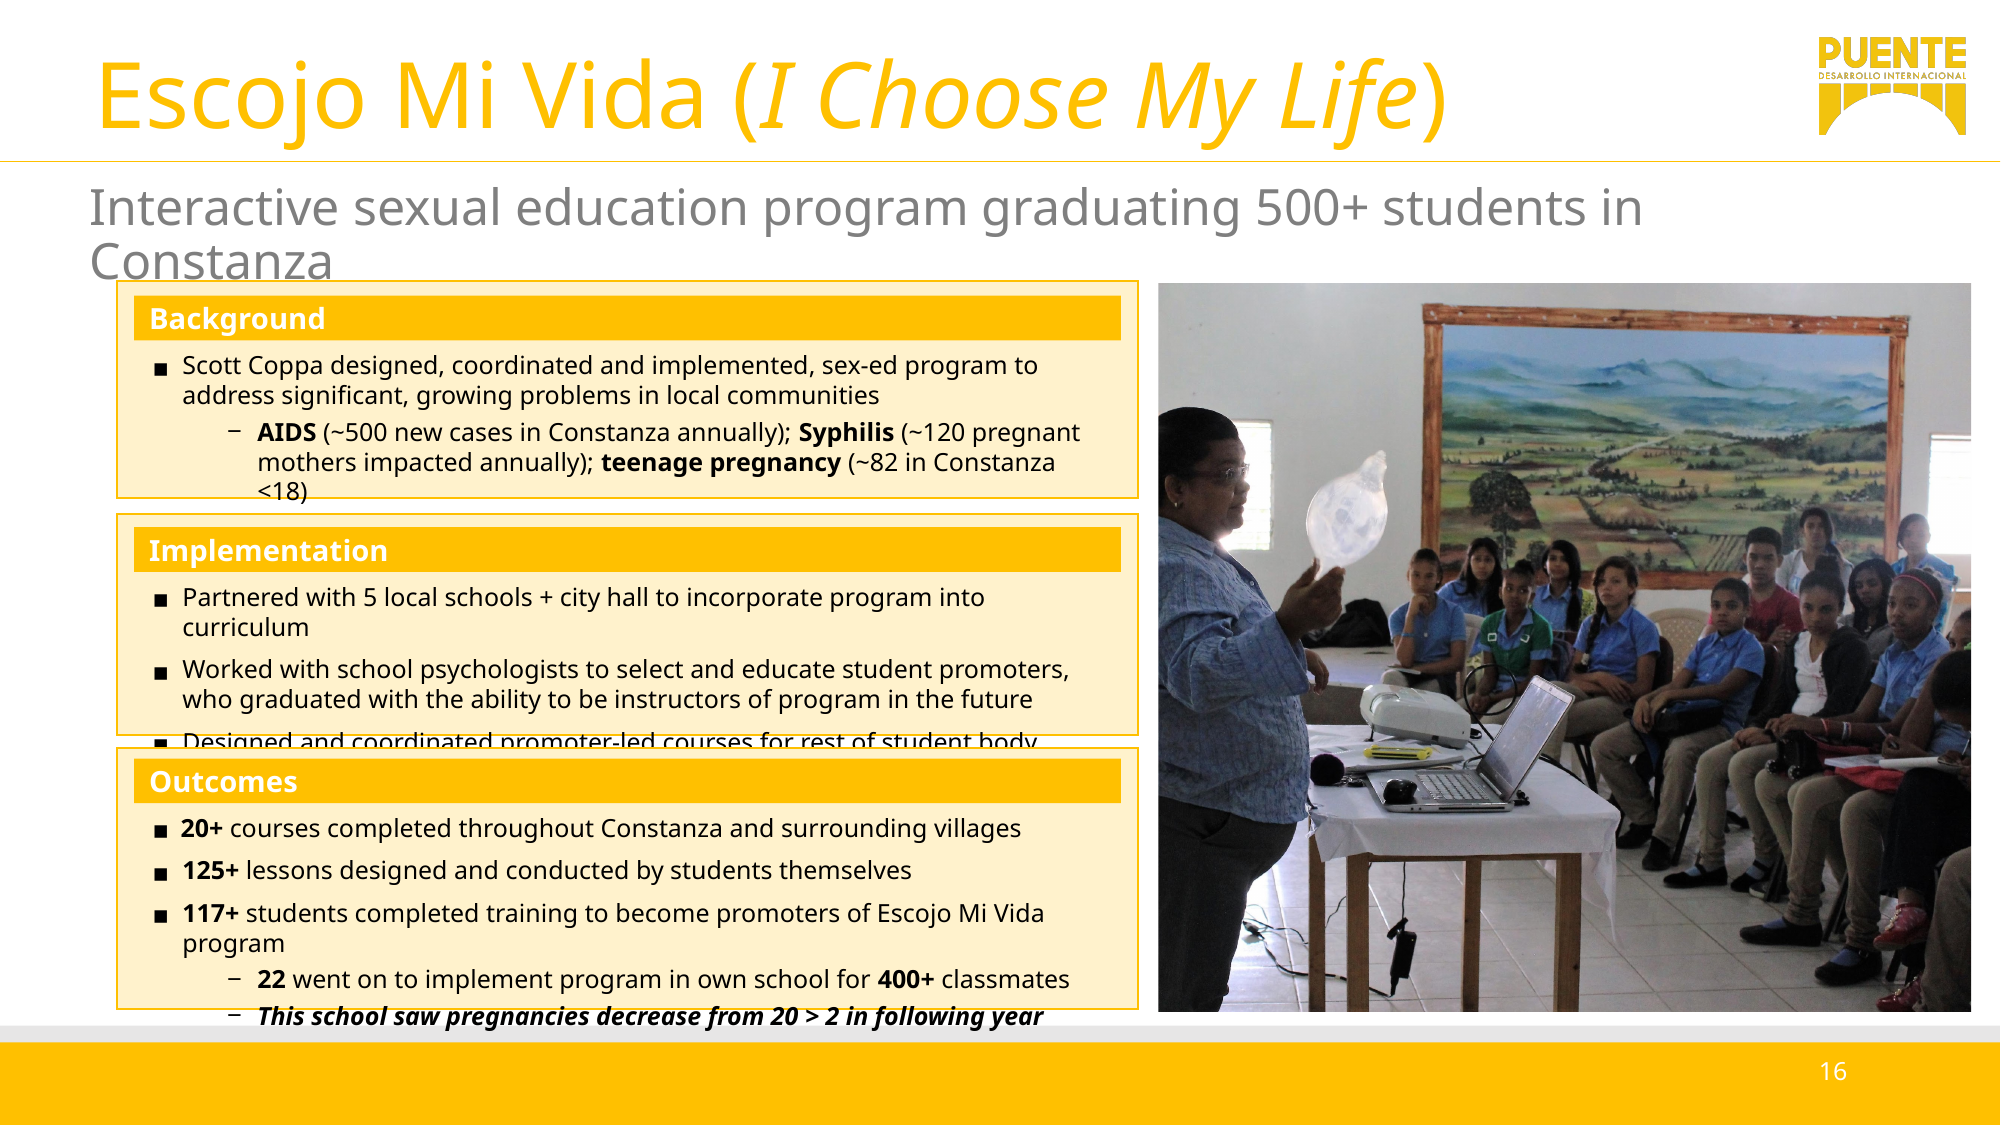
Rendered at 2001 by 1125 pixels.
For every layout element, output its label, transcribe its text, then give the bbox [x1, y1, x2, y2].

text_box [117, 513, 1138, 735]
picture [1158, 283, 1972, 1012]
text_box Partnered with 5 local schools + city hall to incorporate program into curriculum Worked with school psychologists to select and educate student promoters, who graduated with the ability to be instructors of program in the future Designed and coordinated promoter-led courses for rest of student body [137, 573, 1125, 736]
text_box [117, 748, 1138, 1010]
slide_number 16 [1412, 1042, 1863, 1103]
title Escojo Mi Vida (I Choose My Life) [79, 37, 1790, 162]
text_box [117, 281, 1138, 499]
text_box Outcomes [134, 758, 1121, 804]
text_box Scott Coppa designed, coordinated and implemented, sex-ed program to address significant, growing problems in local communities AIDS (~500 new cases in Constanza annually); Syphilis (~120 pregnant mothers impacted annually); teenage pregnancy (~82 in Constanza <18) [137, 342, 1125, 485]
text_box 20+ courses completed throughout Constanza and surrounding villages 125+ lessons designed and conducted by students themselves 117+ students completed training to become promoters of Escojo Mi Vida program 22 went on to implement program in own school for 400+ classmates This school saw pregnancies decrease from 20 > 2 in following year [137, 805, 1125, 1010]
picture [1819, 37, 1966, 135]
text_box Background [134, 295, 1121, 341]
list Interactive sexual education program graduating 500+ students in Constanza [74, 174, 1863, 234]
text_box Implementation [134, 527, 1121, 572]
